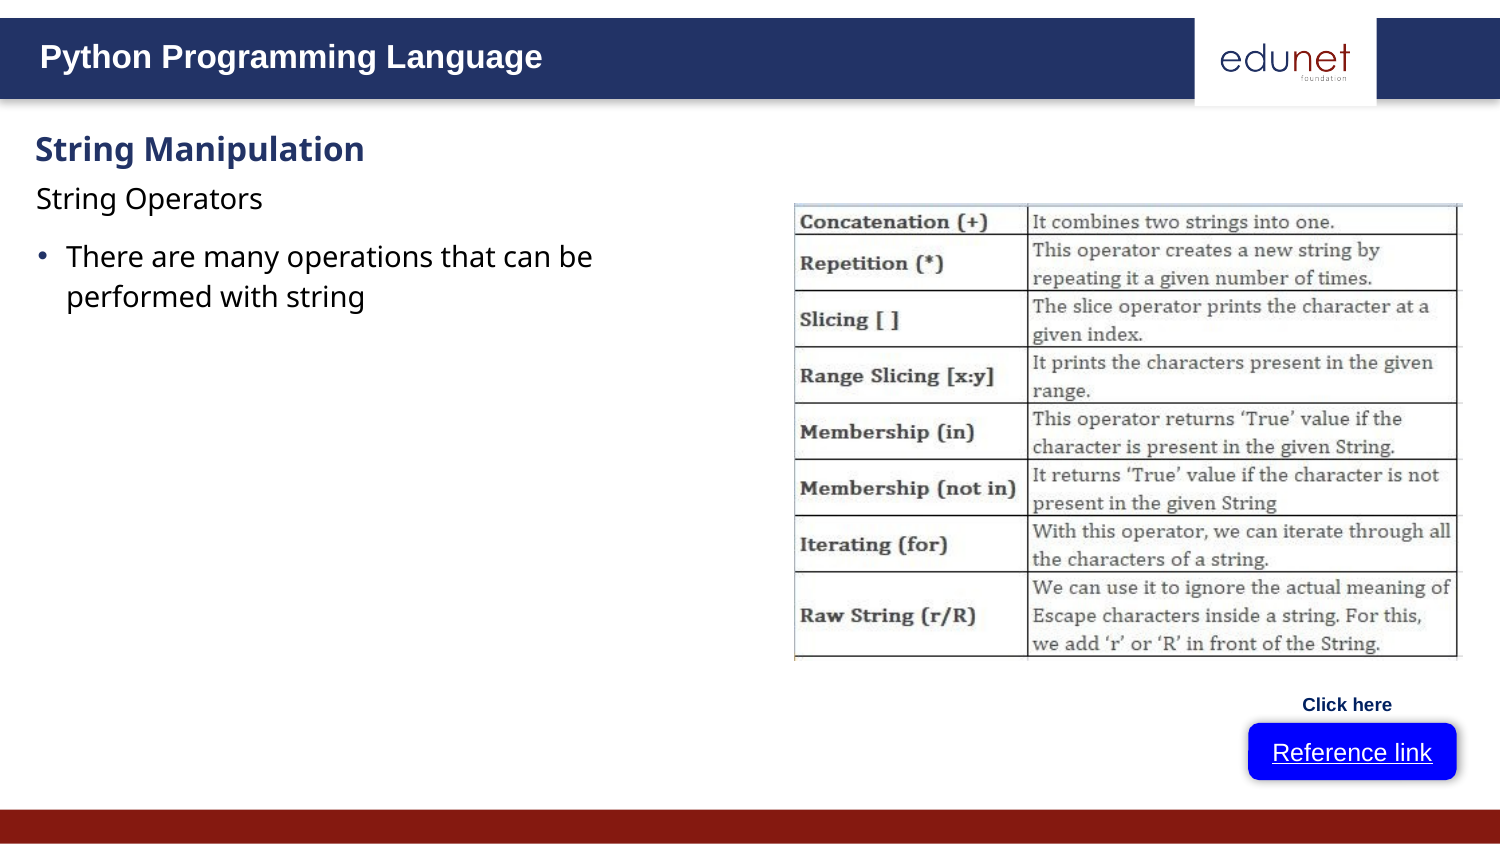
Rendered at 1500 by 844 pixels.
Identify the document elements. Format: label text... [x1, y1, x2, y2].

text_box String Operators [35, 171, 750, 215]
text_box There are many operations that can be performed with string [37, 230, 752, 314]
picture [794, 202, 1463, 662]
text_box Click here [1287, 685, 1418, 723]
picture [1215, 38, 1356, 86]
text_box Reference link [1248, 722, 1457, 781]
title String Manipulation [32, 125, 519, 269]
